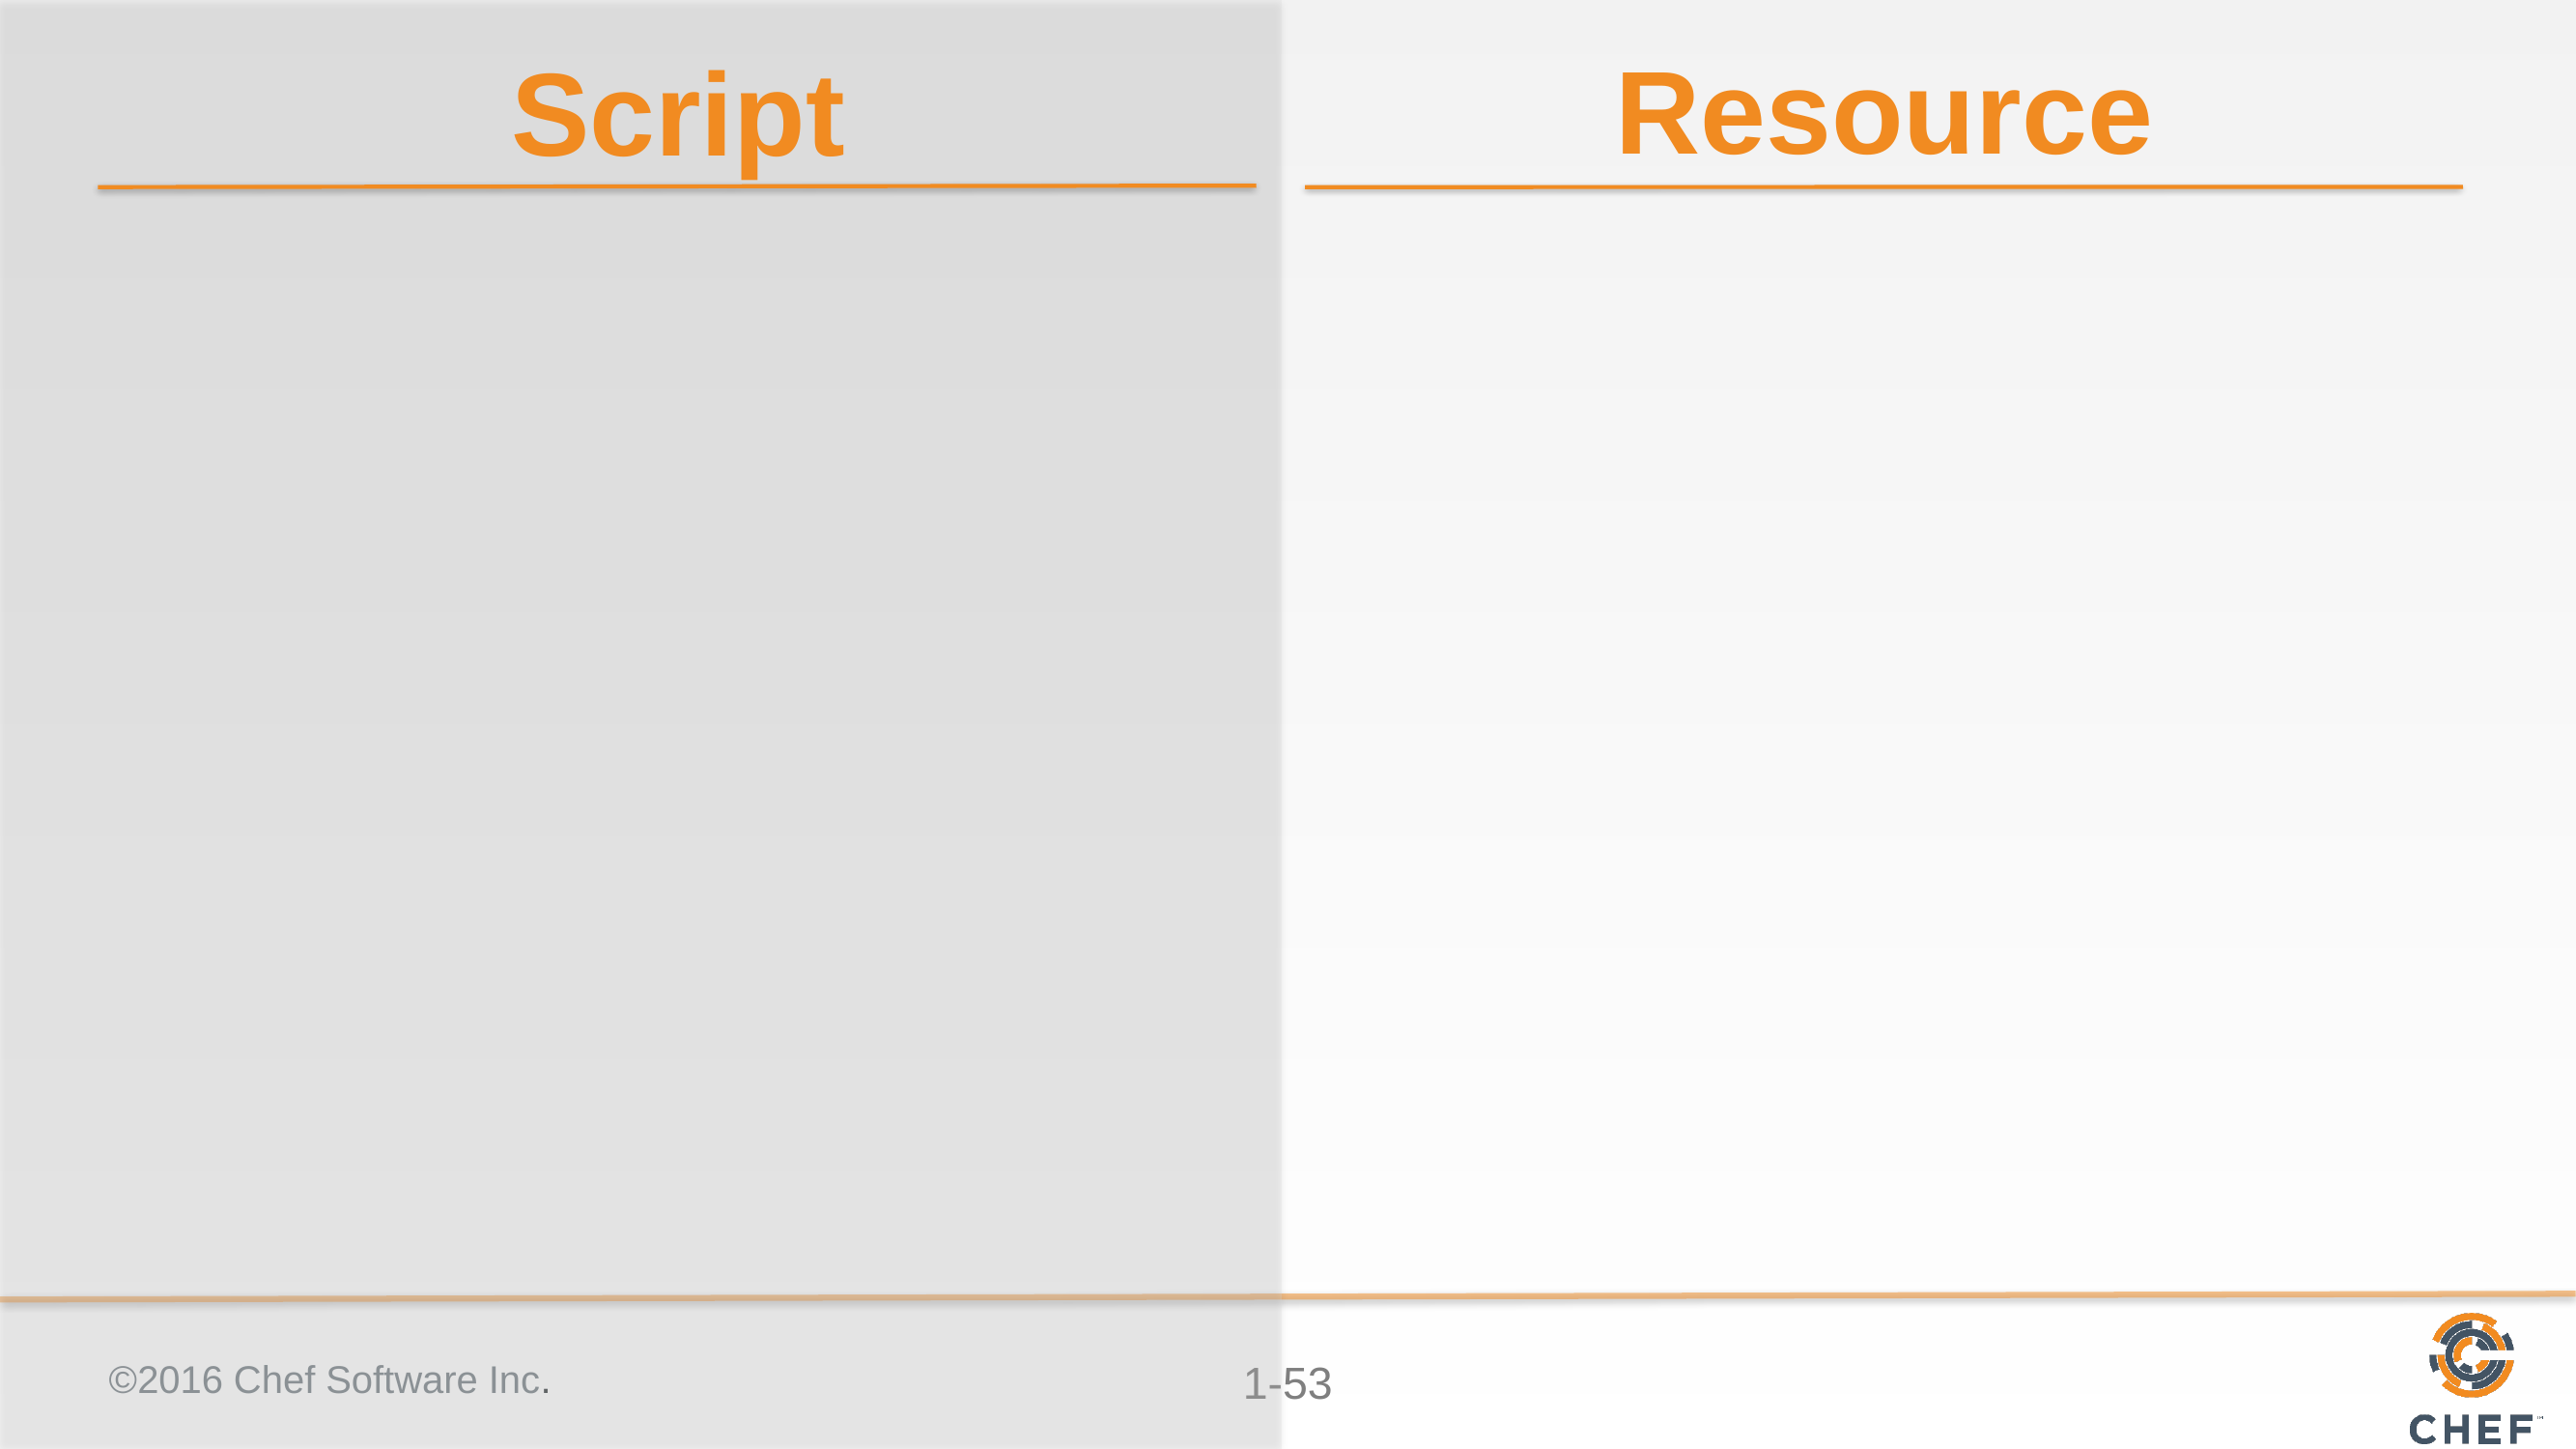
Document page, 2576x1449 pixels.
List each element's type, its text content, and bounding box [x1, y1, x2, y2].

list Resource [1299, 41, 2469, 174]
picture [2399, 1297, 2551, 1449]
list Script [94, 42, 1263, 176]
